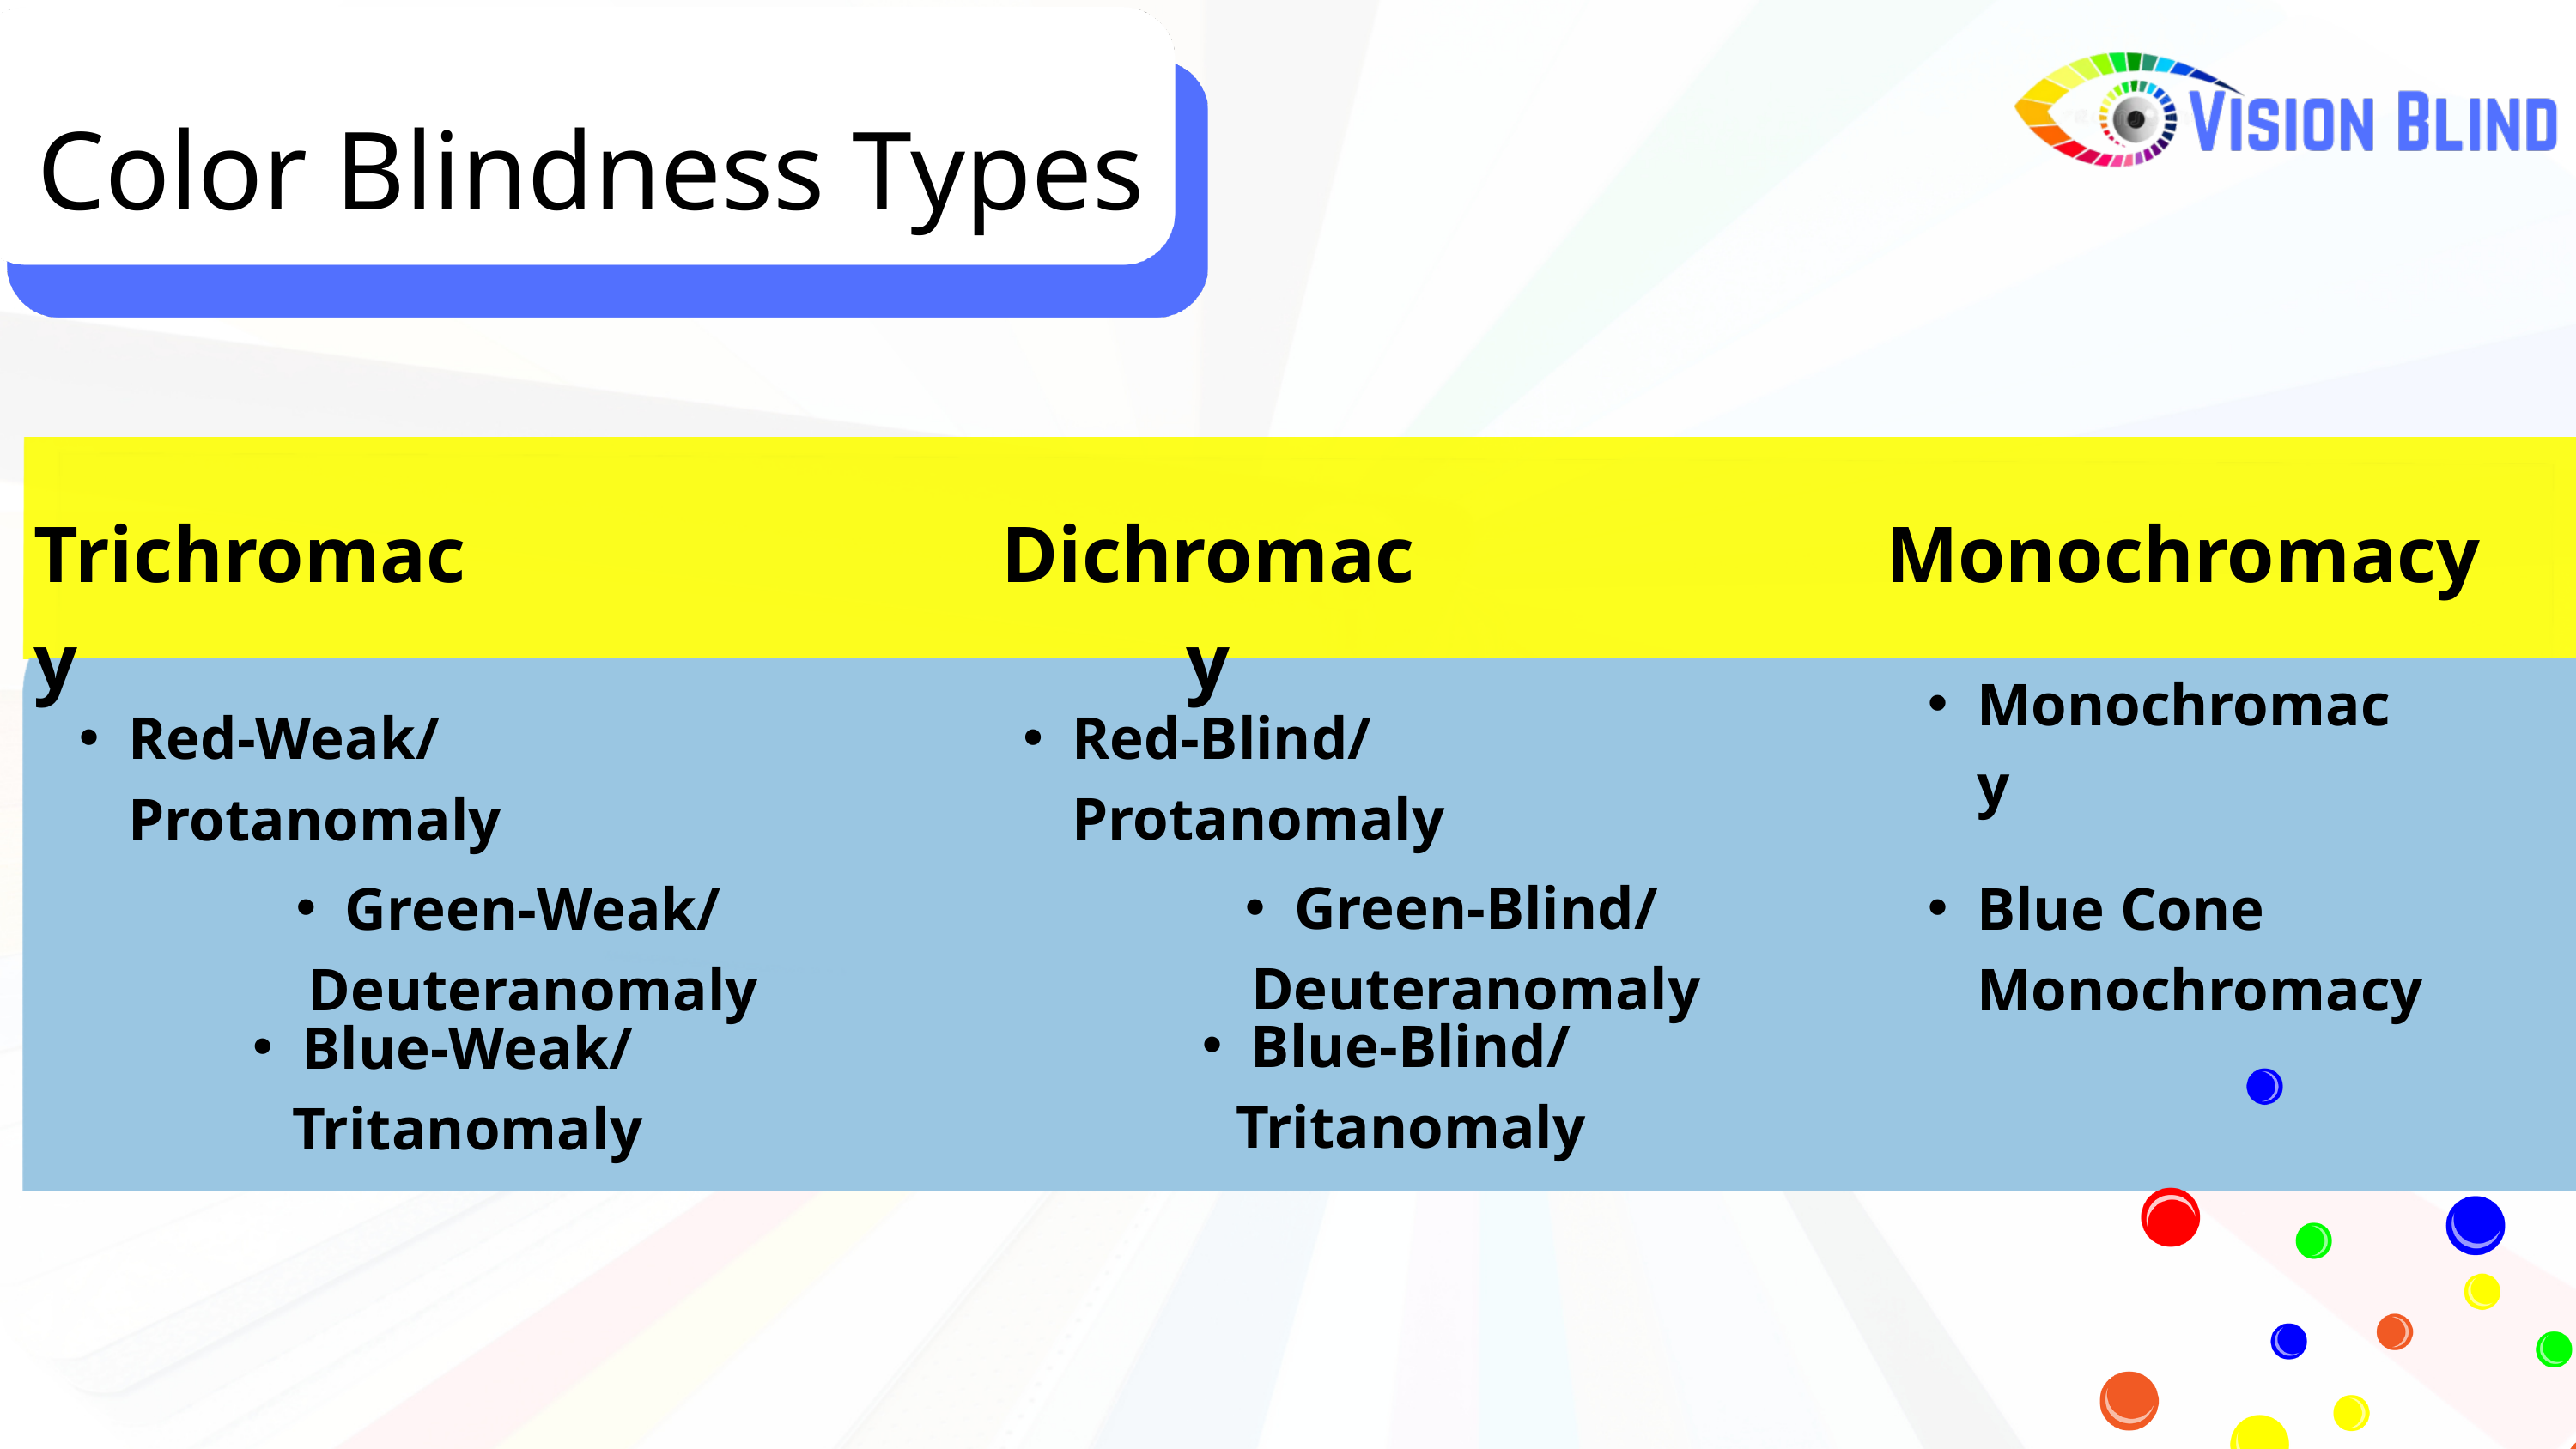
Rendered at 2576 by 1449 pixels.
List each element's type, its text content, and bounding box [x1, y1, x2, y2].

text_box Dichromacy [980, 490, 1436, 689]
text_box Green-Blind/Deuteranomaly [975, 860, 1878, 1022]
text_box [0, 7, 1208, 80]
text_box Monochromacy [1878, 656, 2420, 818]
text_box Monochromacy [1878, 490, 2488, 598]
text_box Blue-Blind/Tritanomaly [980, 998, 1744, 1161]
text_box Blue-Weak/Tritanomaly [33, 999, 803, 1161]
text_box [2099, 1035, 2576, 1449]
text_box [2008, 0, 2563, 397]
text_box [0, 0, 2576, 1449]
text_box Green-Weak/Deuteranomaly [29, 860, 939, 1023]
text_box Color Blindness Types [0, 80, 1319, 232]
text_box [22, 437, 2576, 658]
text_box Red-Weak/Protanomaly [29, 689, 803, 852]
text_box Red-Blind/Protanomaly [974, 689, 1742, 852]
text_box [0, 232, 1208, 318]
text_box Blue Cone Monochromacy [1878, 860, 2539, 1022]
text_box [22, 658, 2576, 1191]
text_box Trichromacy [33, 490, 509, 689]
